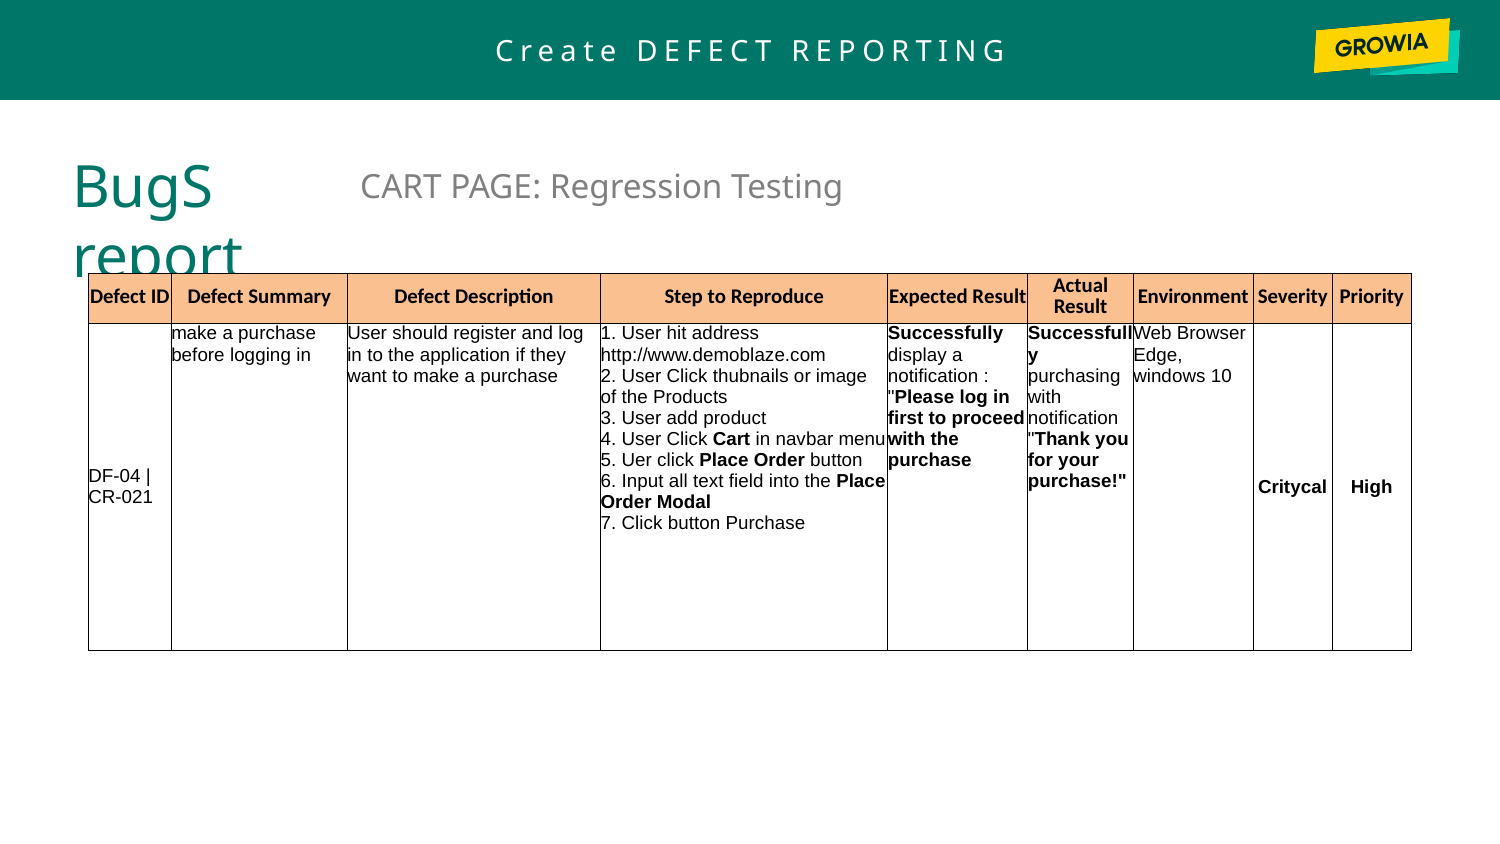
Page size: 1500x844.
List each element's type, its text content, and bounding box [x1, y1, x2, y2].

table_cell Web Browser Edge, windows 10 [1134, 324, 1253, 650]
table_header Priority [1333, 274, 1411, 323]
text_box CART PAGE: Regression Testing [345, 150, 936, 221]
table_header Severity [1254, 274, 1332, 323]
table_header Defect ID [89, 274, 171, 323]
table_cell DF-04 | CR-021 [89, 324, 171, 650]
table_header Defect Description [348, 274, 600, 323]
text_box BugS report [57, 134, 346, 305]
table_cell 1. User hit address http://www.demoblaze.com 2. User Click thubnails or image of the Products 3. User add product 4. User Click Cart in navbar menu 5. Uer click Place Order button 6. Input all text field into the Place Order Modal 7. Click button Purchase [601, 324, 887, 650]
table_cell Critycal [1254, 324, 1332, 650]
table_header Environment [1134, 274, 1253, 323]
table_cell make a purchase before logging in [172, 324, 347, 650]
table_header Actual Result [1028, 274, 1133, 323]
table_cell High [1333, 324, 1411, 650]
table_cell User should register and log in to the application if they want to make a purchase [348, 324, 600, 650]
table_header Step to Reproduce [601, 274, 887, 323]
table_header Defect Summary [172, 274, 347, 323]
table_header Expected Result [888, 274, 1027, 323]
picture [1310, 18, 1464, 81]
table_cell Successfully display a notification : "Please log in first to proceed with the purchase [888, 324, 1027, 650]
text_box Create DEFECT REPORTING [0, 0, 1500, 99]
table_cell Successfully purchasing with notification "Thank you for your purchase!" [1028, 324, 1133, 650]
